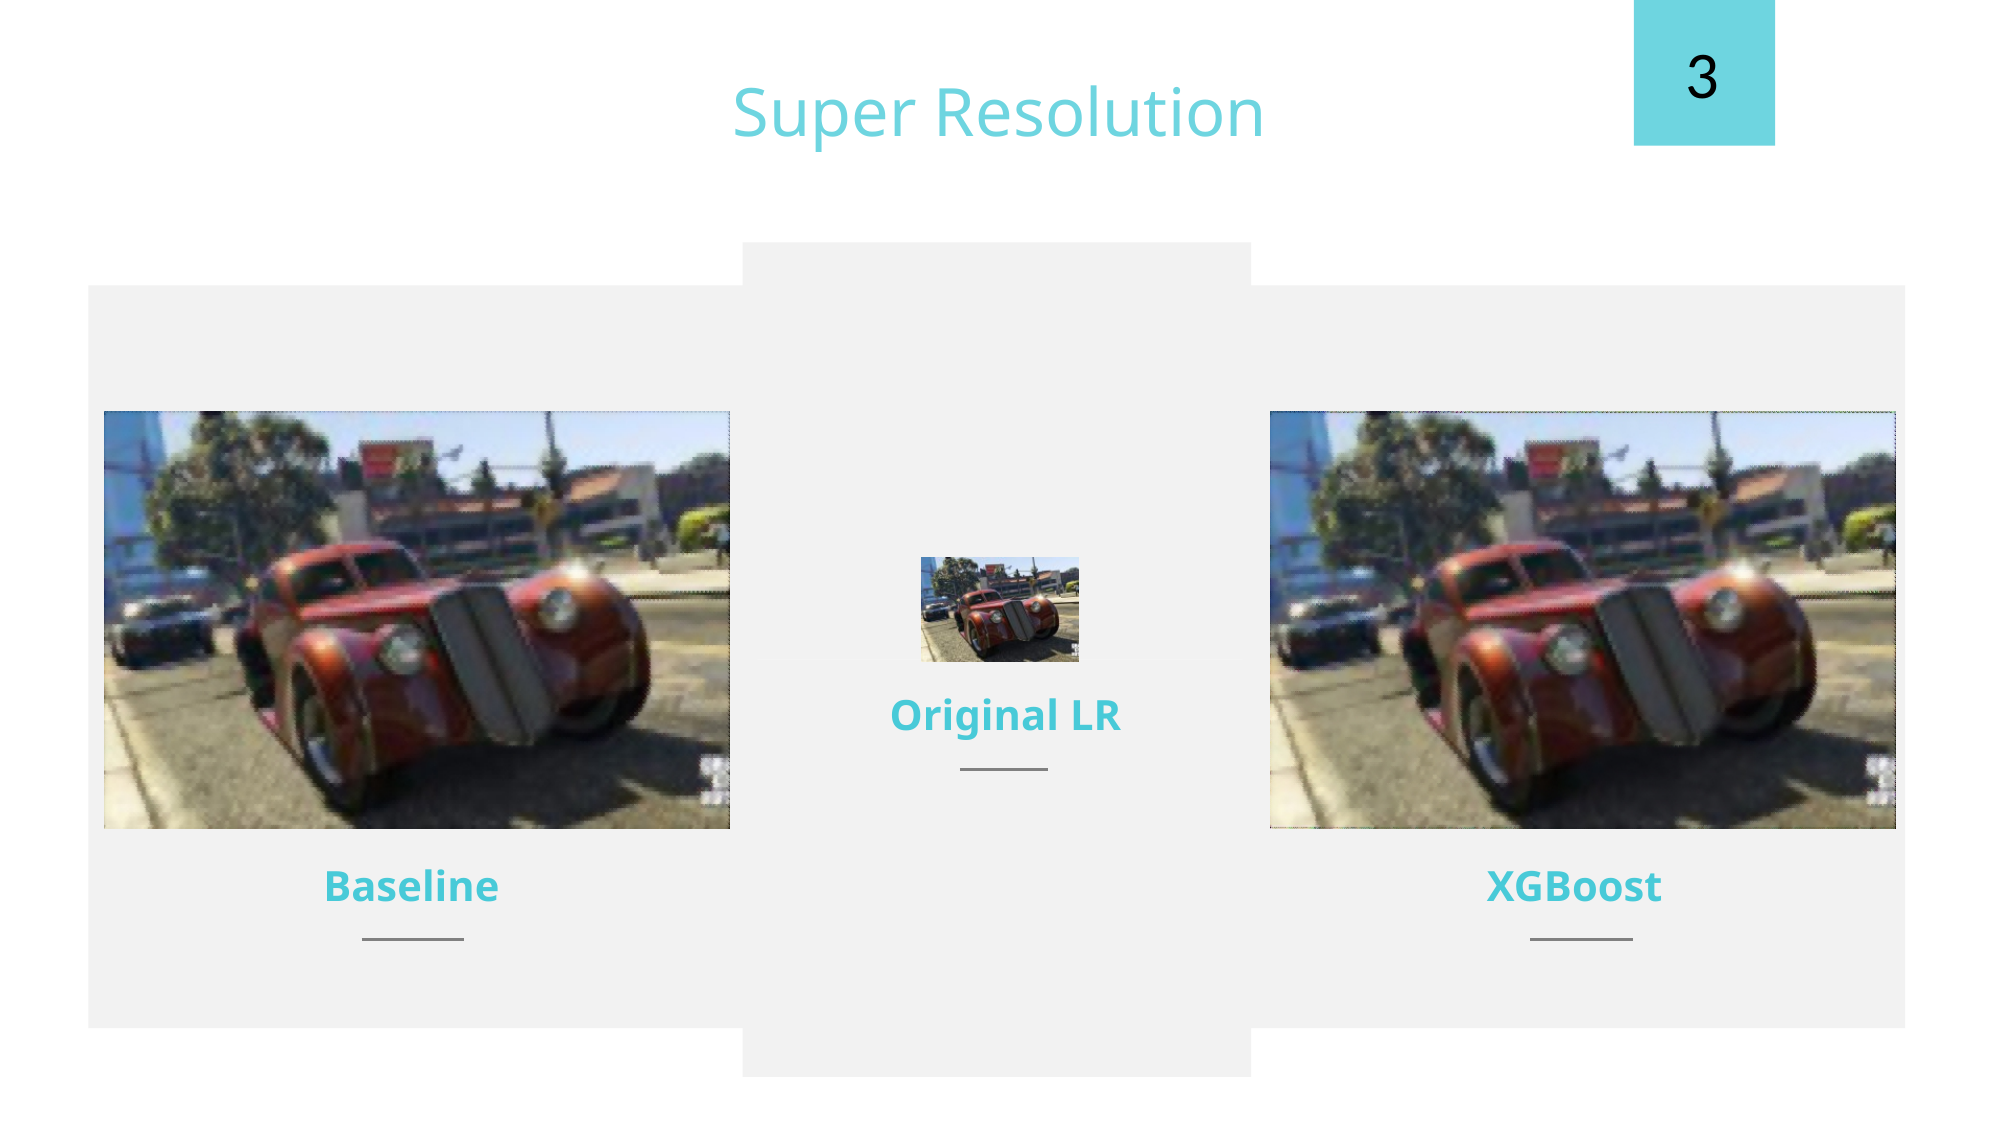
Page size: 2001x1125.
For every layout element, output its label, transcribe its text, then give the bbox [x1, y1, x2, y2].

picture [921, 557, 1079, 662]
text_box Super Resolution [717, 62, 1283, 157]
picture [104, 411, 730, 829]
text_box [88, 285, 742, 1029]
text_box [742, 242, 1252, 1077]
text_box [1252, 285, 1906, 1029]
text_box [313, 852, 510, 940]
text_box 3 [1671, 24, 1735, 120]
text_box [1633, 0, 1776, 147]
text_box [1473, 852, 1687, 940]
picture [1270, 411, 1896, 829]
